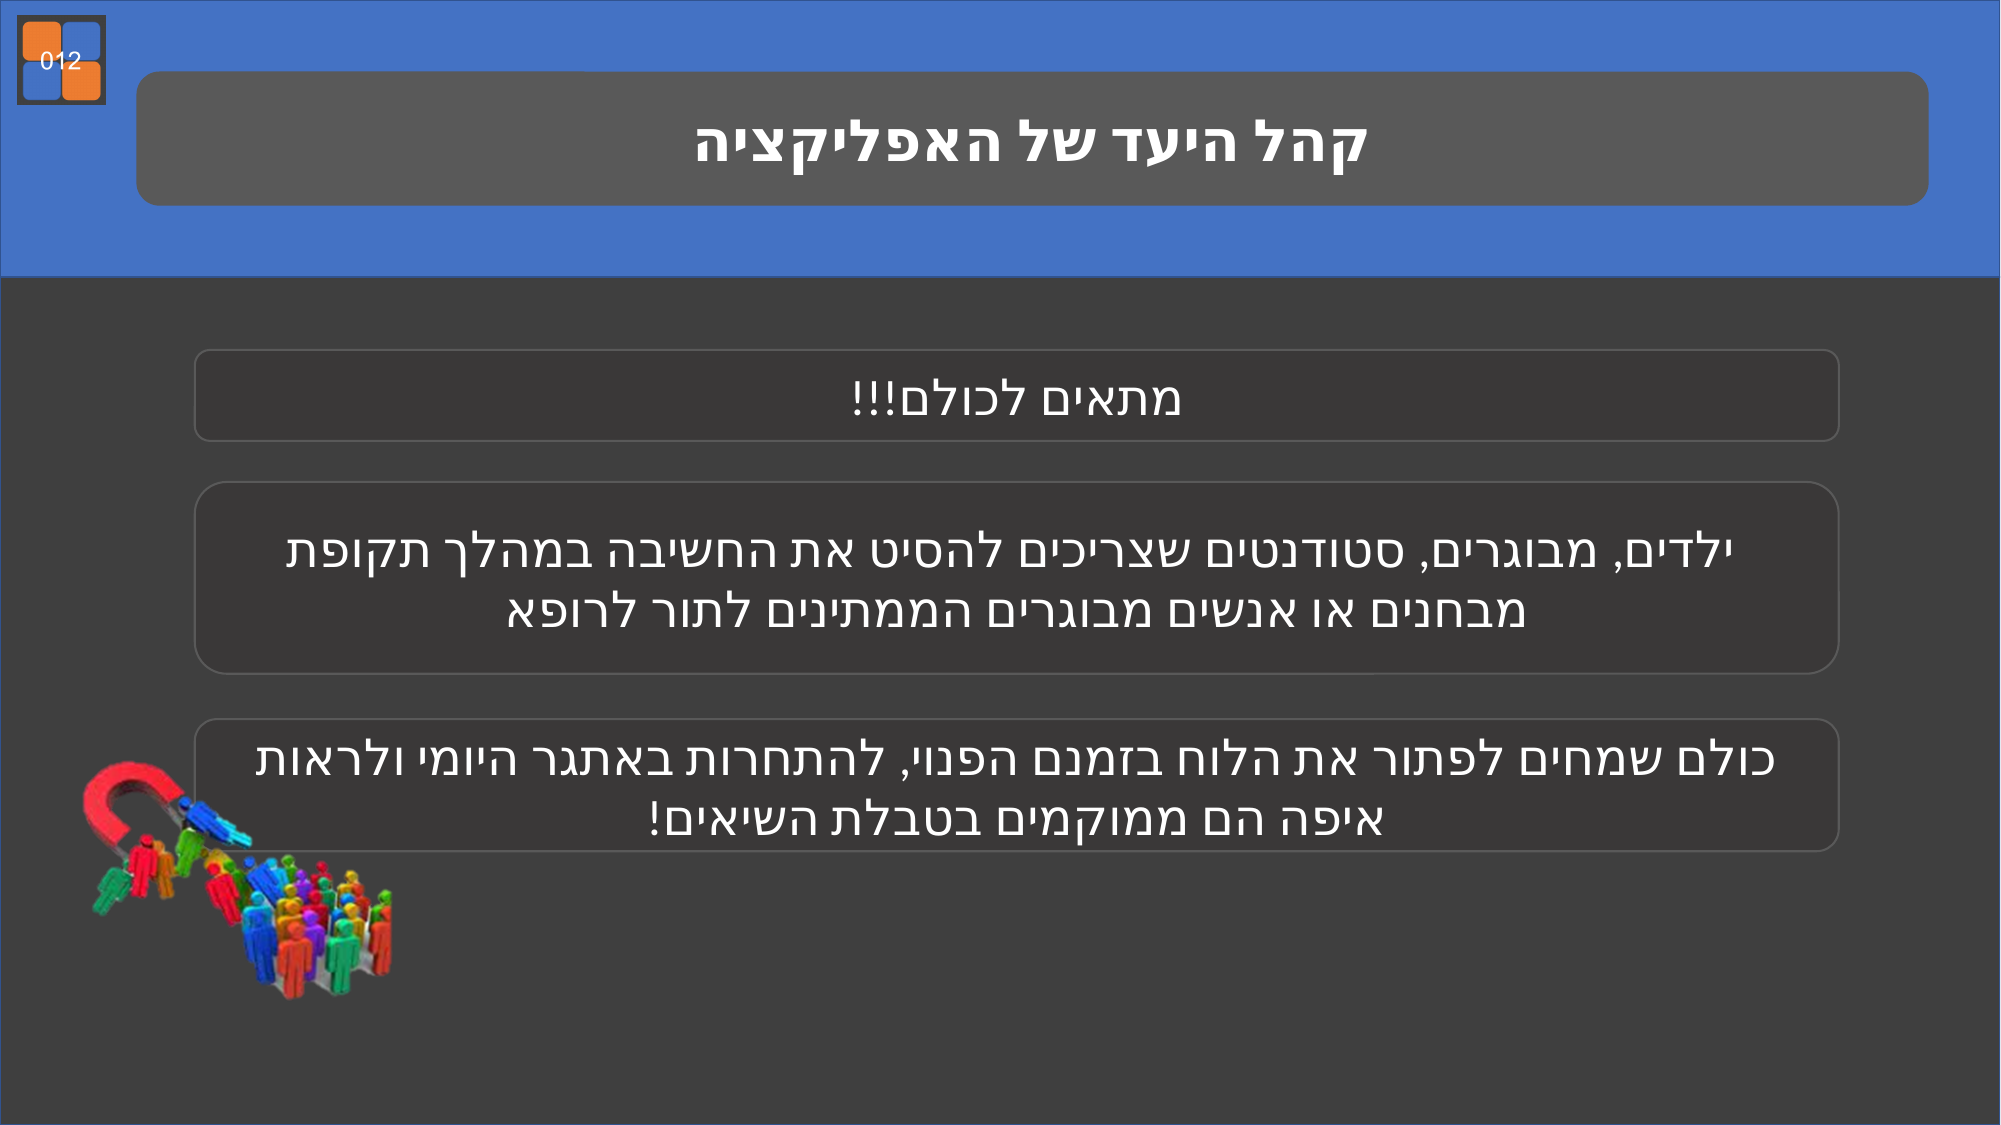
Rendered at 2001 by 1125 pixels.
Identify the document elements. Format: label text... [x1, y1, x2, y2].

text_box כולם שמחים לפתור את הלוח בזמנם הפנוי, להתחרות באתגר היומי ולראות איפה הם ממוקמים בטבלת השיאים! [430, 719, 1839, 852]
picture [70, 718, 429, 1072]
picture [17, 14, 107, 105]
text_box ילדים, מבוגרים, סטודנטים שצריכים להסיט את החשיבה במהלך תקופת מבחנים או אנשים מבוגרים הממתינים לתור לרופא [194, 481, 1839, 674]
text_box קהל היעד של האפליקציה [137, 72, 1928, 205]
text_box מתאים לכולם!!! [194, 349, 1839, 441]
